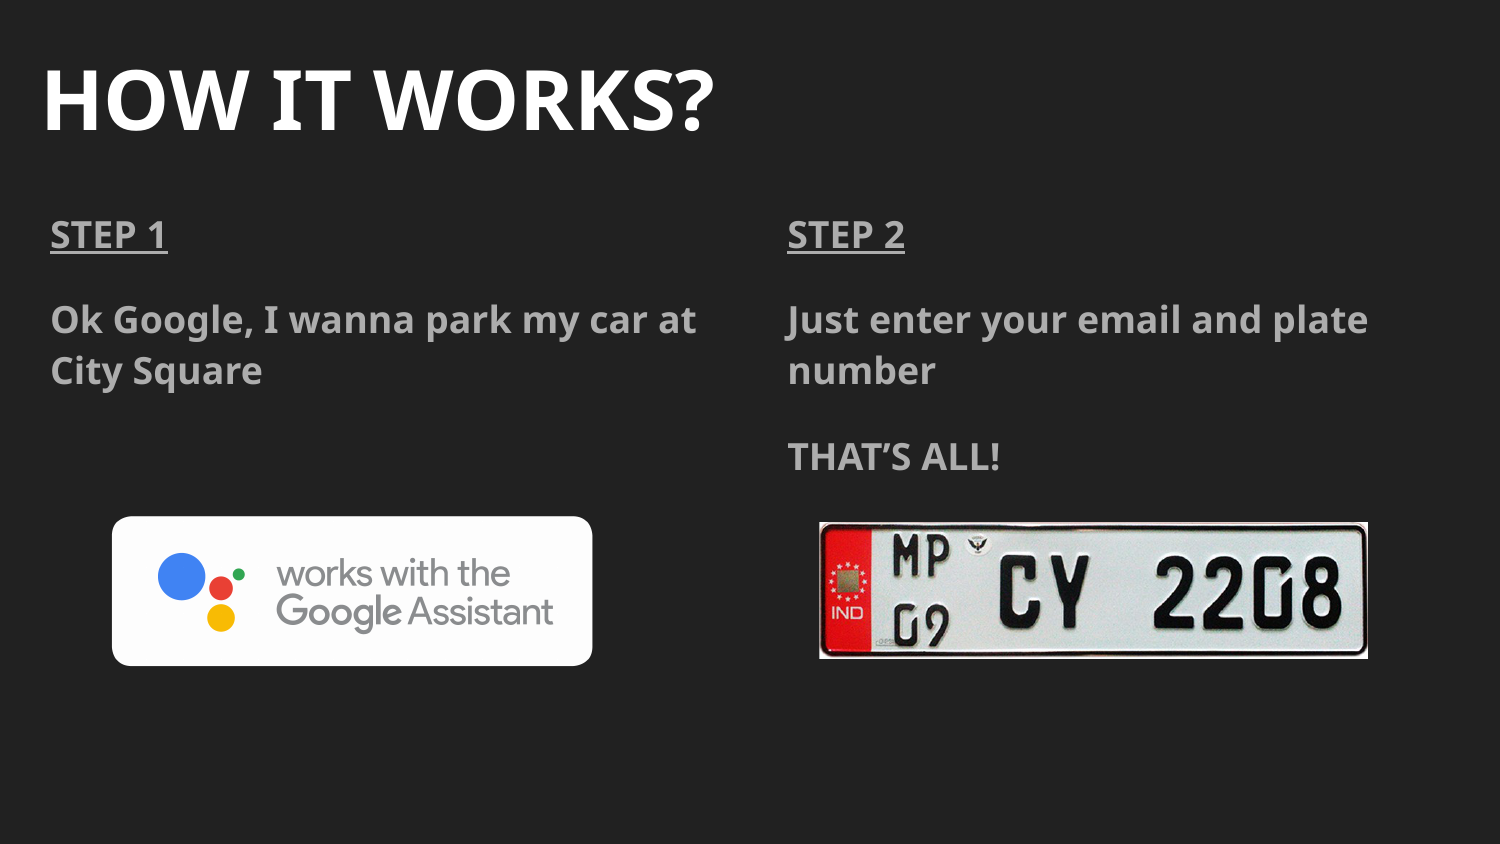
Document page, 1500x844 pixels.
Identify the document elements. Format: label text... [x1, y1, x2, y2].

list STEP 2 Just enter your email and plate number THAT’S ALL! [772, 189, 1472, 750]
title HOW IT WORKS? [25, 32, 1423, 156]
picture [72, 475, 632, 706]
list STEP 1 Ok Google, I wanna park my car at City Square [34, 189, 734, 750]
picture [819, 522, 1369, 660]
